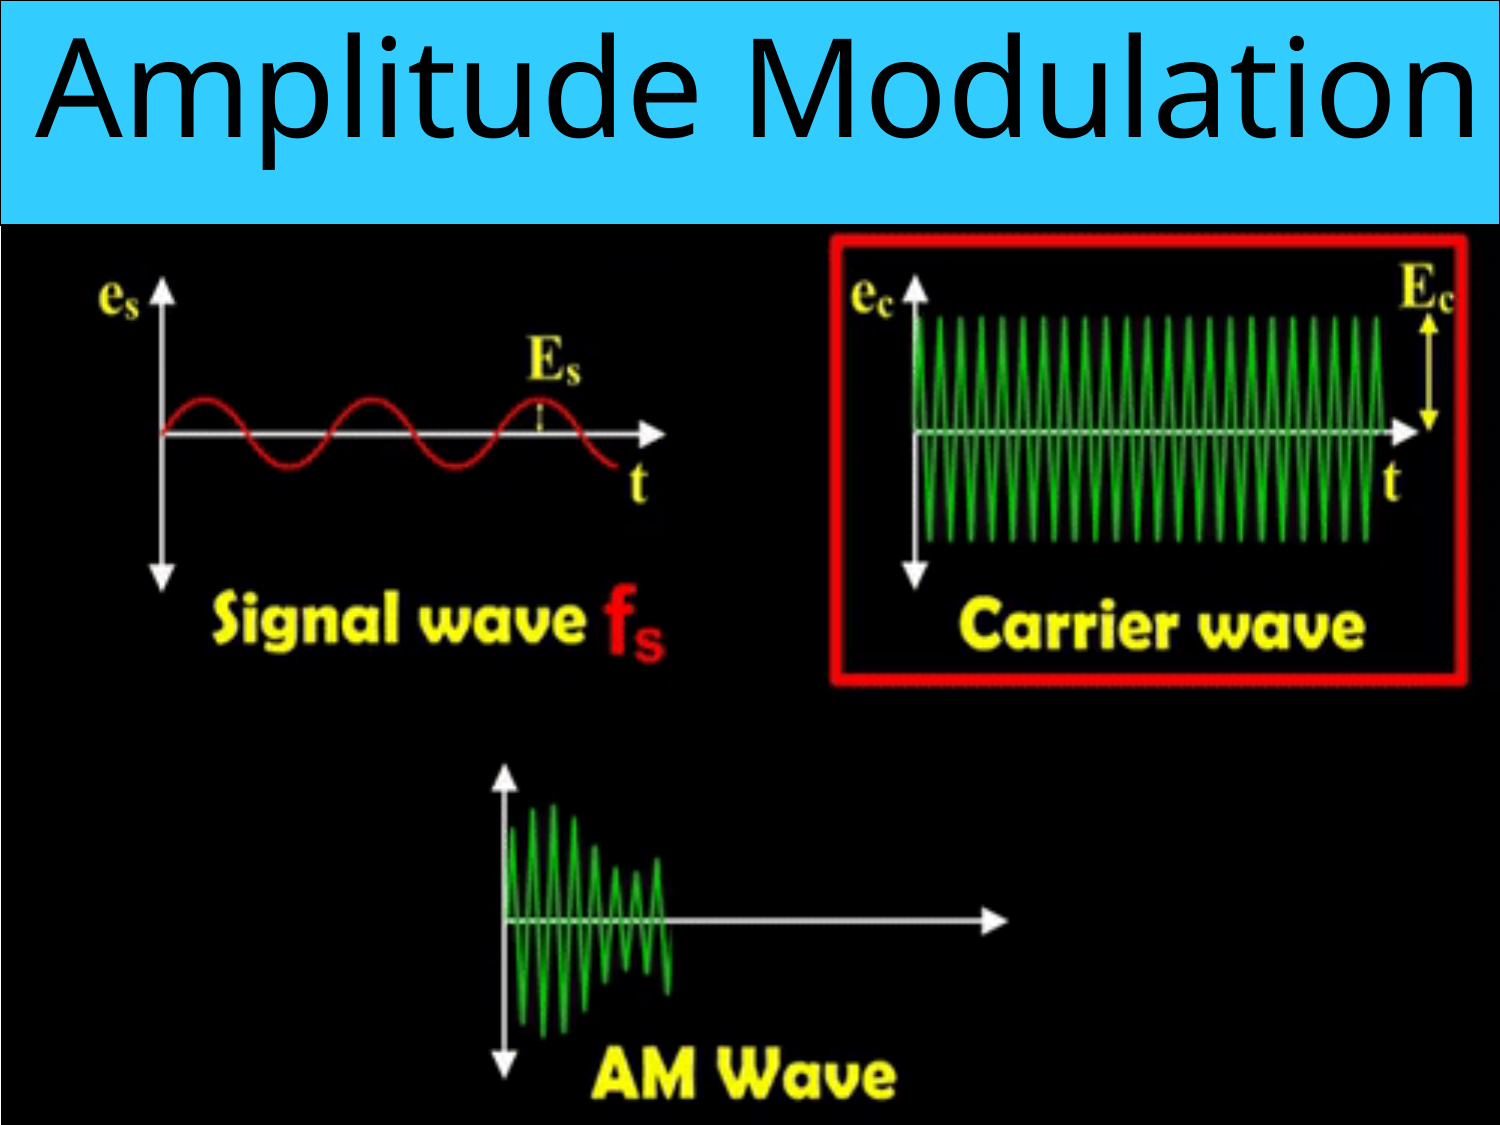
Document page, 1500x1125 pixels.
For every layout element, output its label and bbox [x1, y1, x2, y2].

picture [0, 224, 1500, 1125]
text_box [0, 0, 1500, 224]
